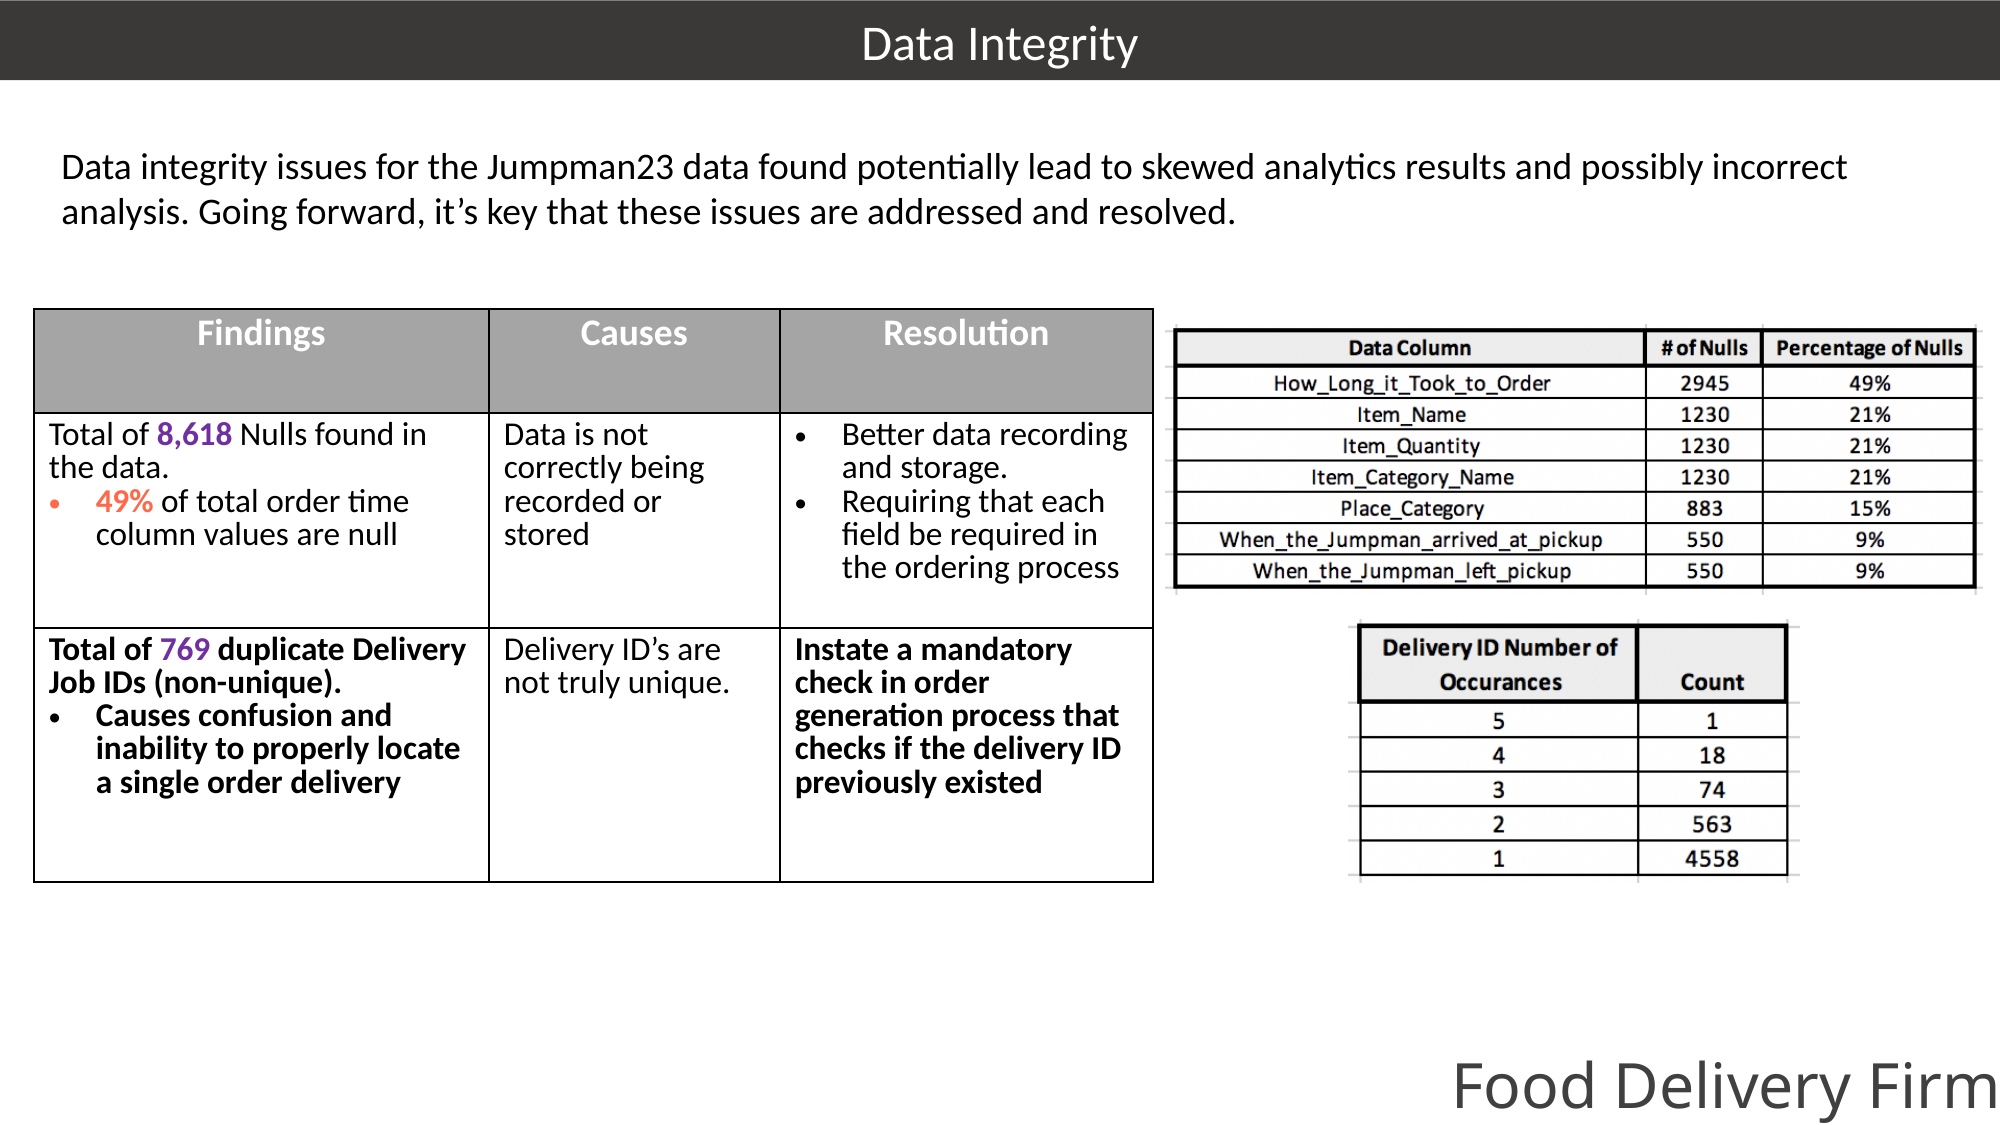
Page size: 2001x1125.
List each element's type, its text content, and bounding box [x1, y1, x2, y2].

text_box Food Delivery Firm [1436, 1039, 2000, 1125]
table_cell Instate a mandatory check in order generation process that checks if the delivery ID previously existed [781, 629, 1152, 881]
table_cell Delivery ID’s are not truly unique. [490, 629, 779, 881]
table_header Resolution [781, 310, 1152, 412]
table_cell Better data recording and storage. Requiring that each field be required in the ordering process [781, 414, 1152, 627]
table_header Findings [35, 310, 488, 412]
table_header Causes [490, 310, 779, 412]
table_cell Total of 8,618 Nulls found in the data. 49% of total order time column values are null [35, 414, 488, 627]
table_cell Data is not correctly being recorded or stored [490, 414, 779, 627]
text_box Data Integrity [0, 0, 2000, 81]
picture [1165, 324, 1983, 595]
table_cell Total of 769 duplicate Delivery Job IDs (non-unique). Causes confusion and inability to properly locate a single order delivery [35, 629, 488, 881]
picture [1348, 619, 1800, 884]
text_box Data integrity issues for the Jumpman23 data found potentially lead to skewed analytics results and possibly incorrect analysis. Going forward, it’s key that these issues are addressed and resolved. [46, 134, 1935, 240]
